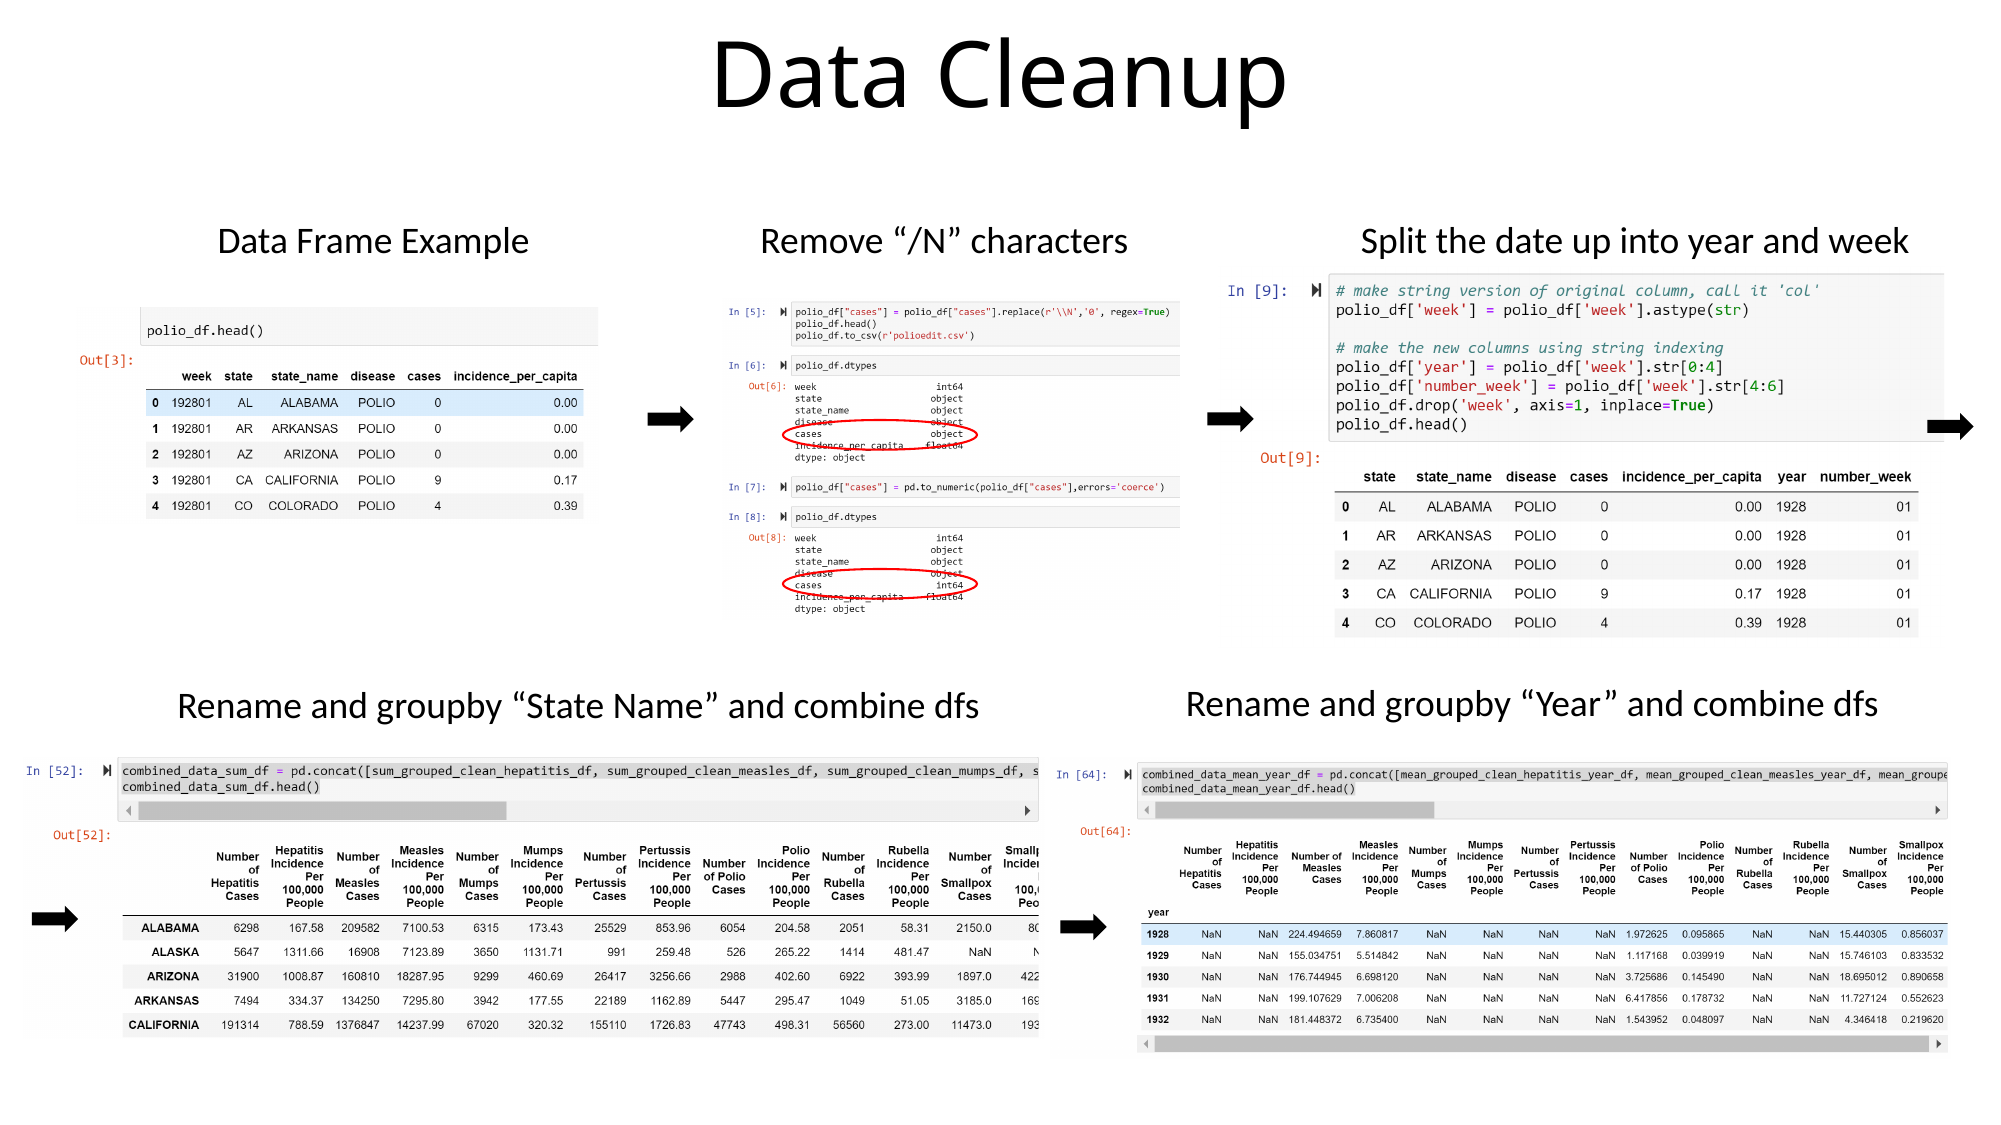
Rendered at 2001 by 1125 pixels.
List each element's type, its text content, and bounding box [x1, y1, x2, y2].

text_box Rename and groupby “Year” and combine dfs [1171, 671, 1895, 732]
text_box Rename and groupby “State Name” and combine dfs [162, 673, 996, 734]
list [76, 307, 599, 524]
picture [722, 298, 1180, 620]
text_box Data Frame Example [202, 208, 545, 269]
text_box Split the date up into year and week [1345, 208, 1925, 266]
picture [23, 757, 1045, 1039]
text_box [1945, 413, 1974, 440]
picture [1218, 266, 1945, 648]
text_box Remove “/N” characters [745, 208, 1144, 269]
text_box [647, 405, 694, 433]
title Data Cleanup [137, 0, 1863, 157]
picture [1050, 757, 1951, 1059]
text_box [1207, 412, 1218, 426]
